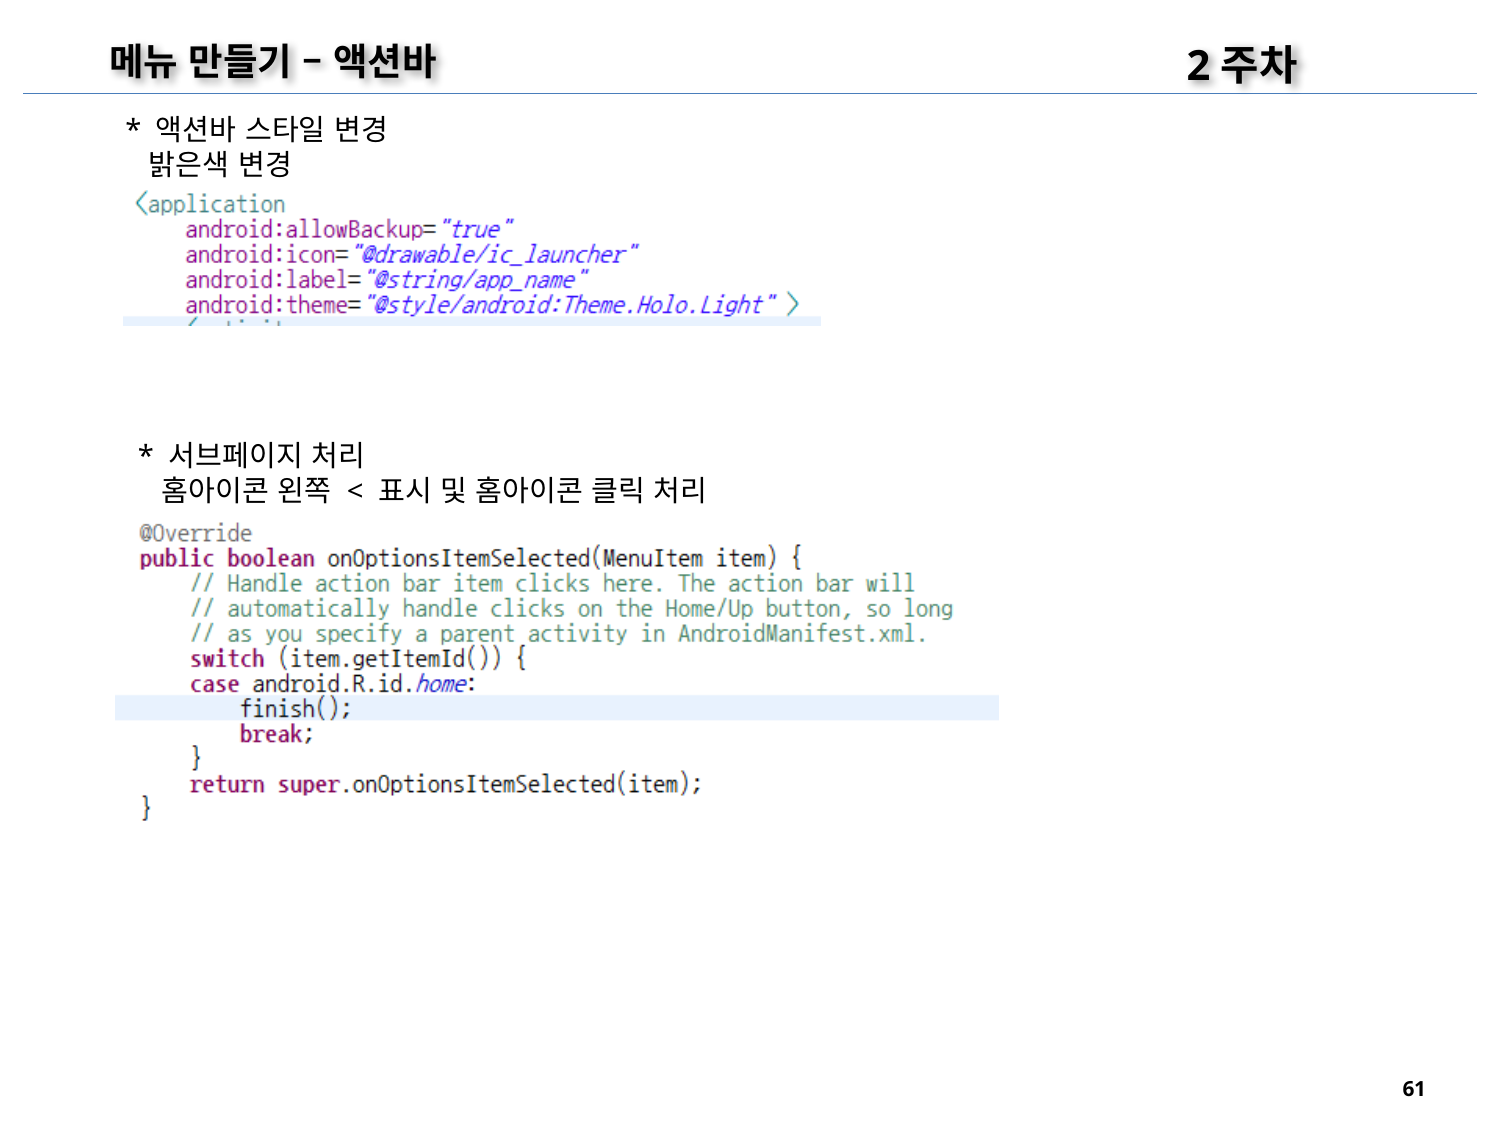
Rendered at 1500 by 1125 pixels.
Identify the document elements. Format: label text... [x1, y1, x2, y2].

text_box 메뉴 만들기 – 액션바 [94, 30, 452, 91]
picture [115, 515, 999, 835]
text_box 2주차 [1171, 30, 1313, 96]
picture [123, 189, 821, 326]
text_box * 액션바 스타일 변경 밝은색 변경 [110, 103, 404, 189]
text_box * 서브페이지 처리 홈아이콘 왼쪽 < 표시 및 홈아이콘 클릭 처리 [123, 429, 724, 513]
